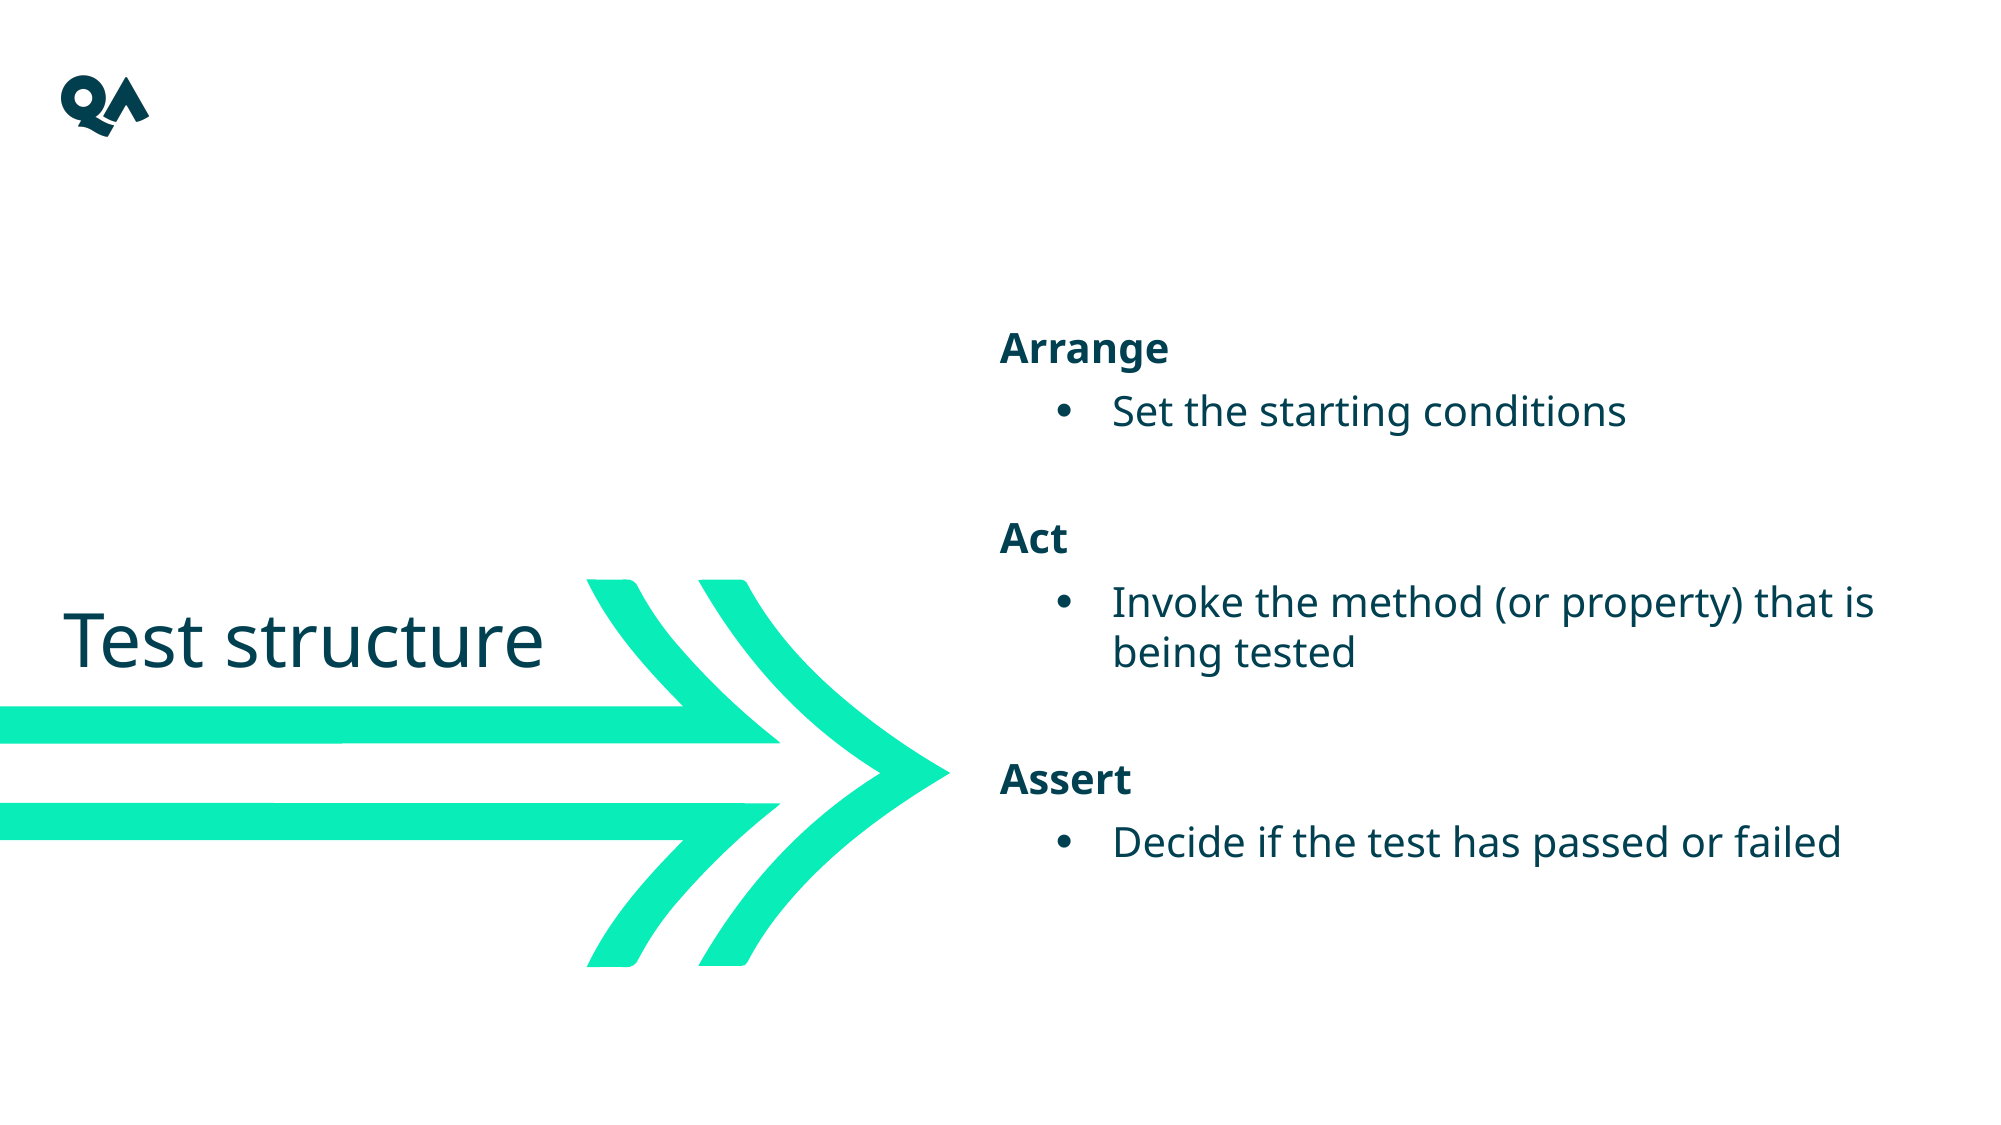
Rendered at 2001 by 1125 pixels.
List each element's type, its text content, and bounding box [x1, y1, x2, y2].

list Arrange Set the starting conditions Act Invoke the method (or property) that is being tested Assert Decide if the test has passed or failed [999, 321, 1938, 1125]
picture [44, 62, 166, 148]
list Test structure [63, 203, 555, 683]
